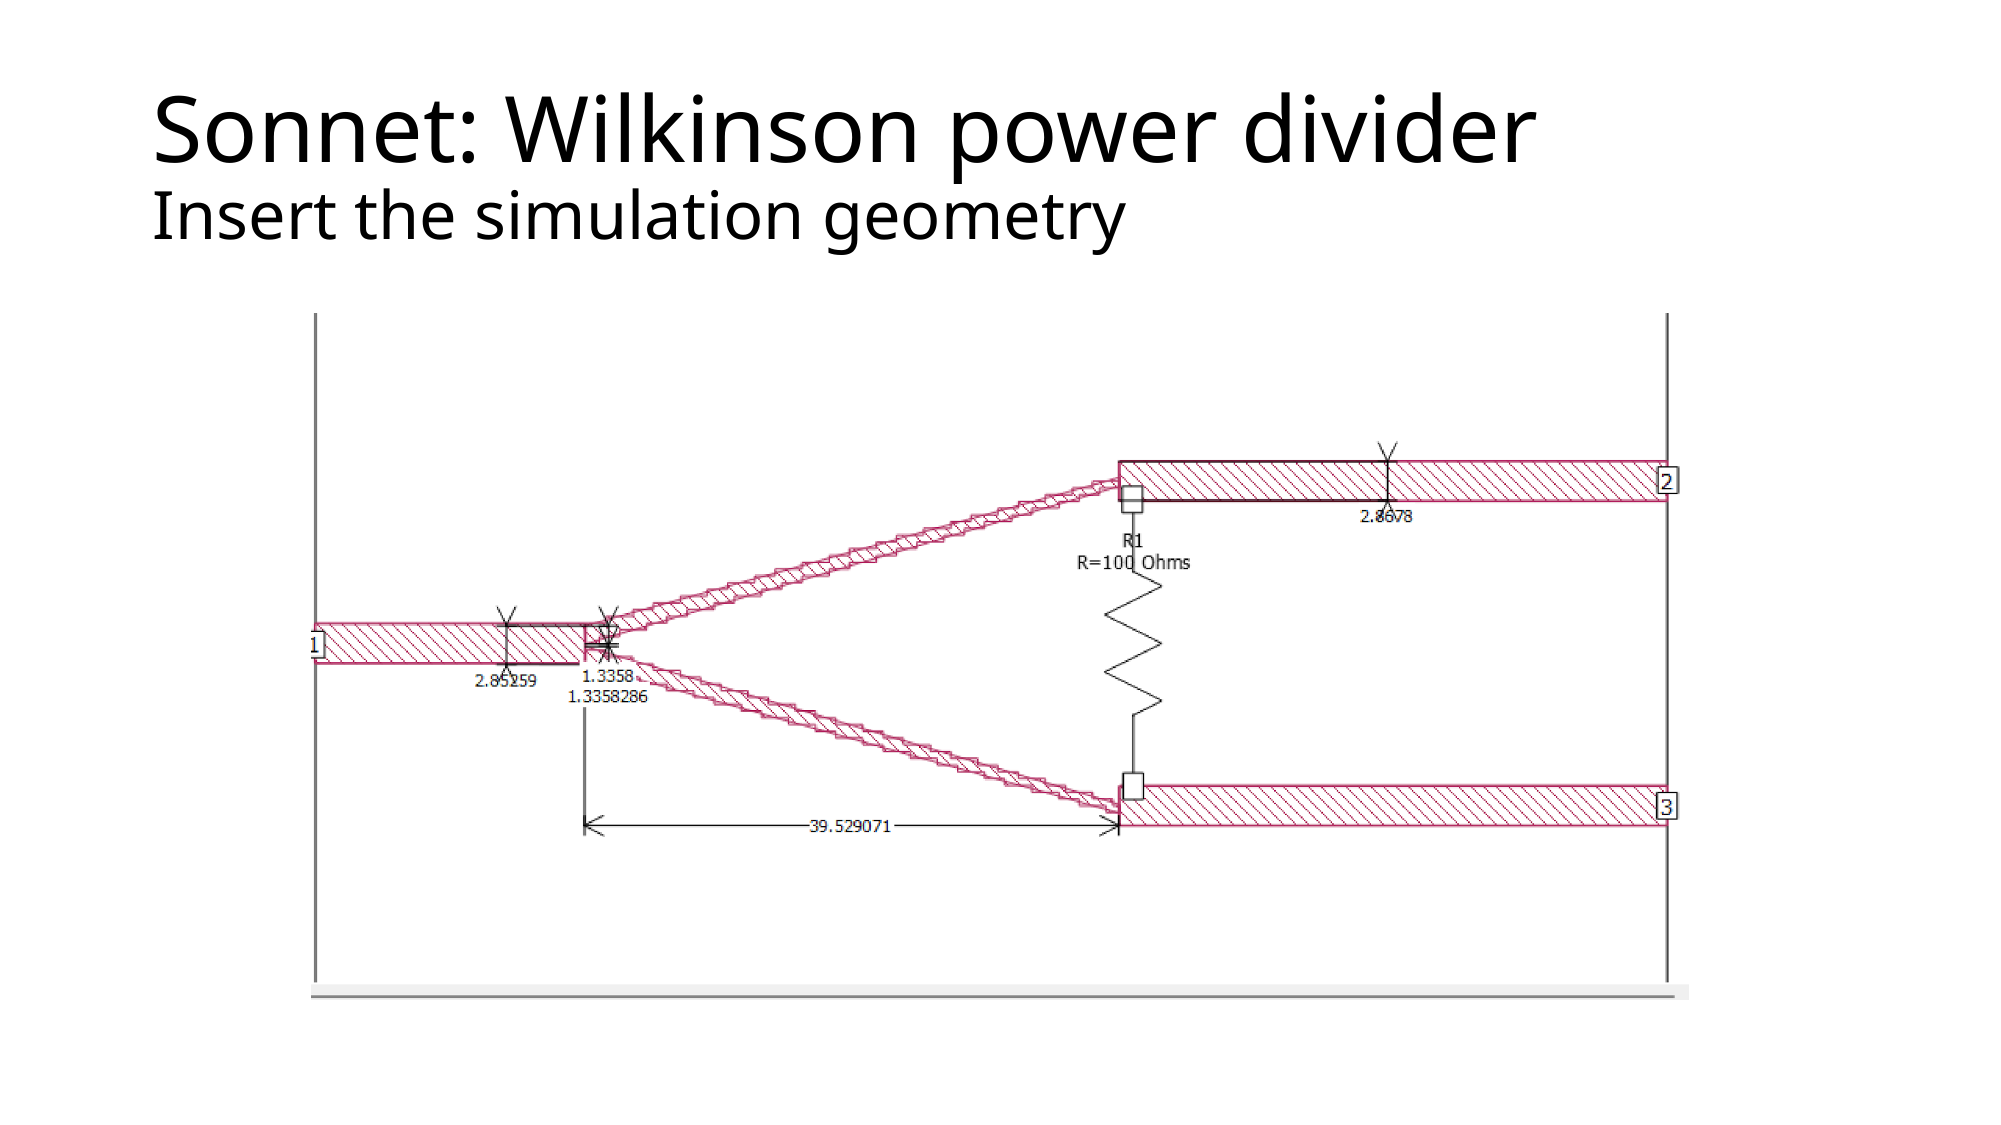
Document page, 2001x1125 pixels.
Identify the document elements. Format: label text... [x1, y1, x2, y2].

title Sonnet: Wilkinson power divider Insert the simulation geometry [137, 59, 1863, 278]
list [311, 313, 1689, 1000]
